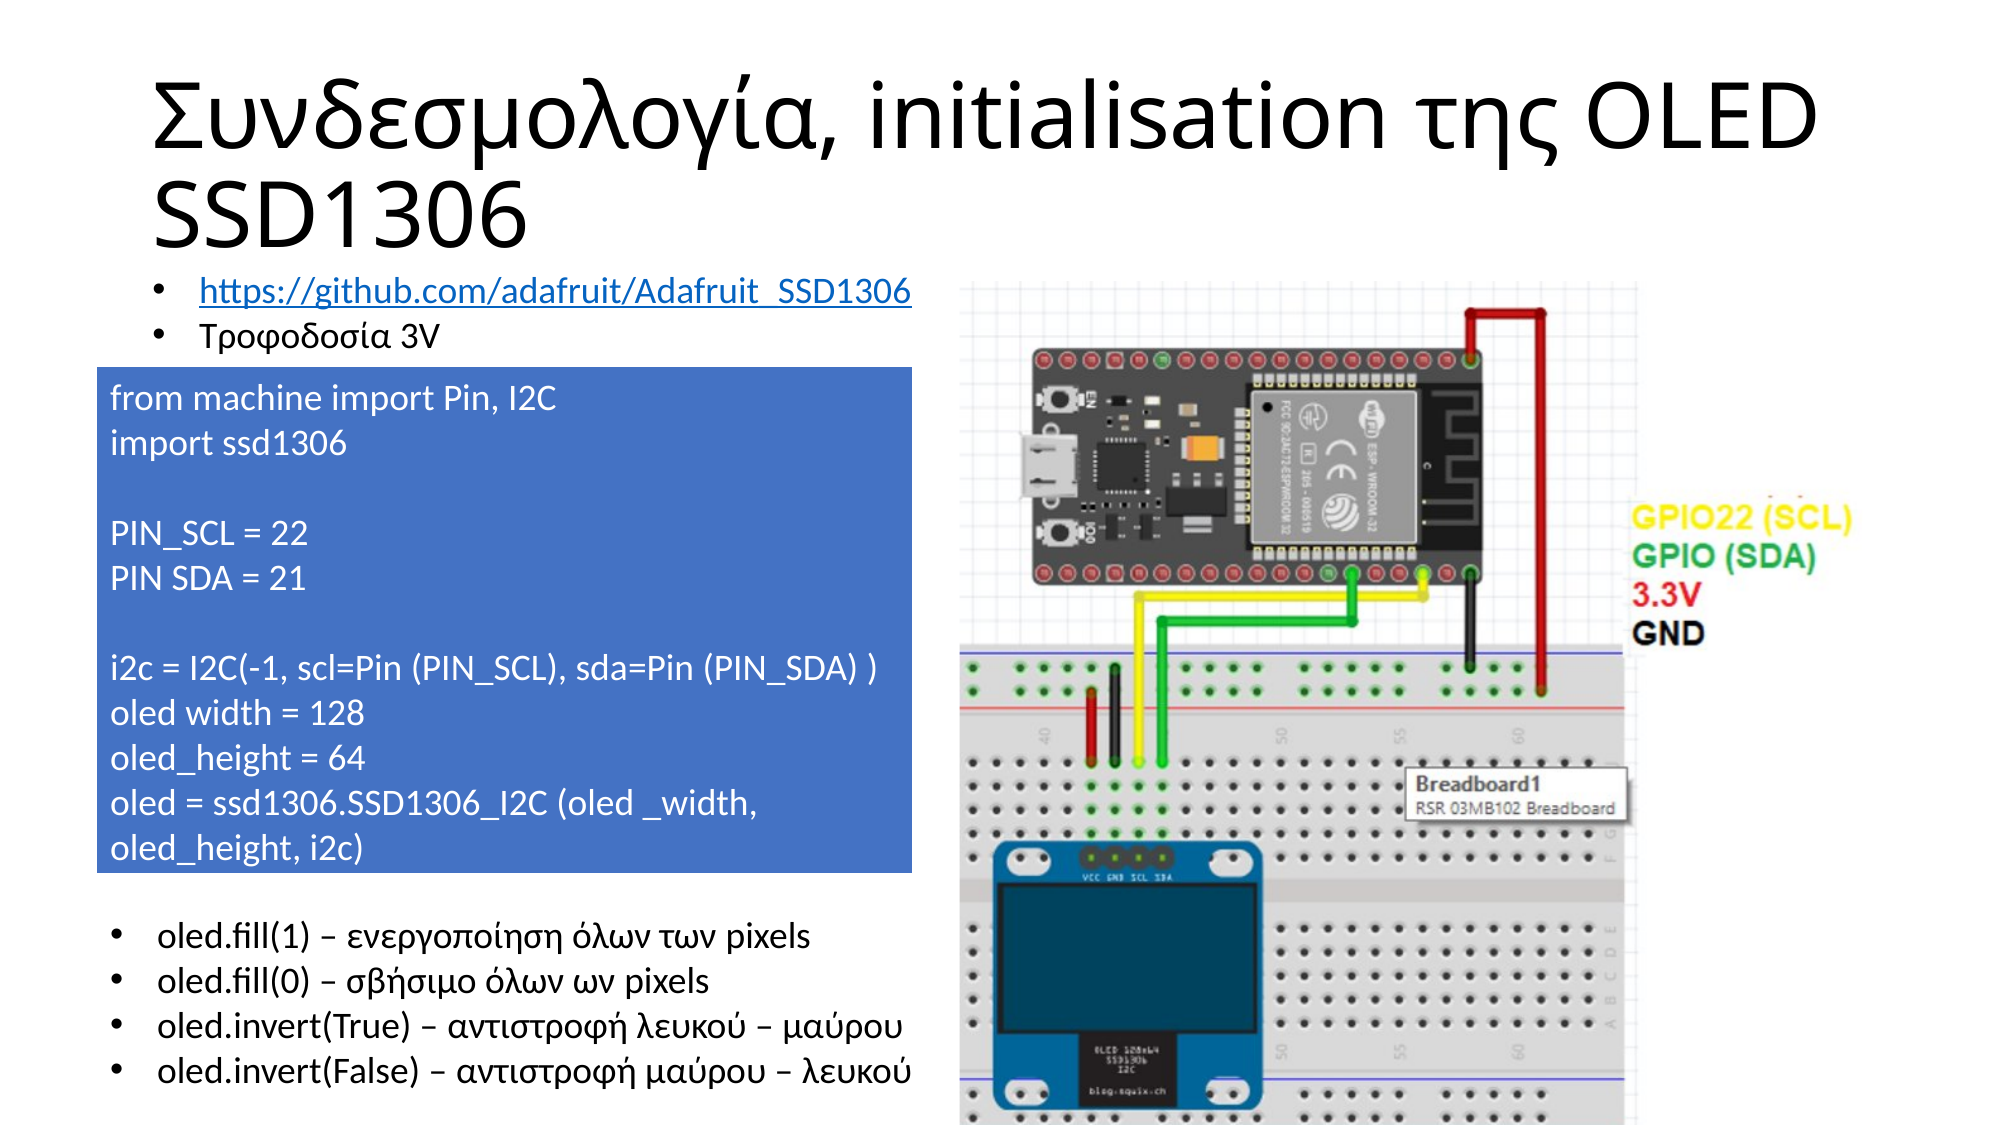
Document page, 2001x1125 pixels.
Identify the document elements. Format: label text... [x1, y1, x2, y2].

picture [955, 281, 1863, 1125]
text_box from machine import Pin, I2C import ssd1306 PIN_SCL = 22 PIN SDA = 21 i2c = I2C(-1, scl=Pin (PIN_SCL), sda=Pin (PIN_SDA) ) oled width = 128 oled_height = 64 oled = ssd1306.SSD1306_I2C (oled _width, oled_height, i2c) [94, 364, 915, 876]
text_box oled.fill(1) – ενεργοποίηση όλων των pixels oled.fill(0) – σβήσιμο όλων ων pixels oled.invert(True) – αντιστροφή λευκού – μαύρου oled.invert(False) – αντιστροφή μαύρου – λευκού [95, 903, 933, 1099]
text_box https://github.com/adafruit/Adafruit_SSD1306 Τροφοδοσία 3V [137, 258, 1138, 364]
title Συνδεσμολογία, initialisation της OLED SSD1306 [137, 59, 1966, 278]
